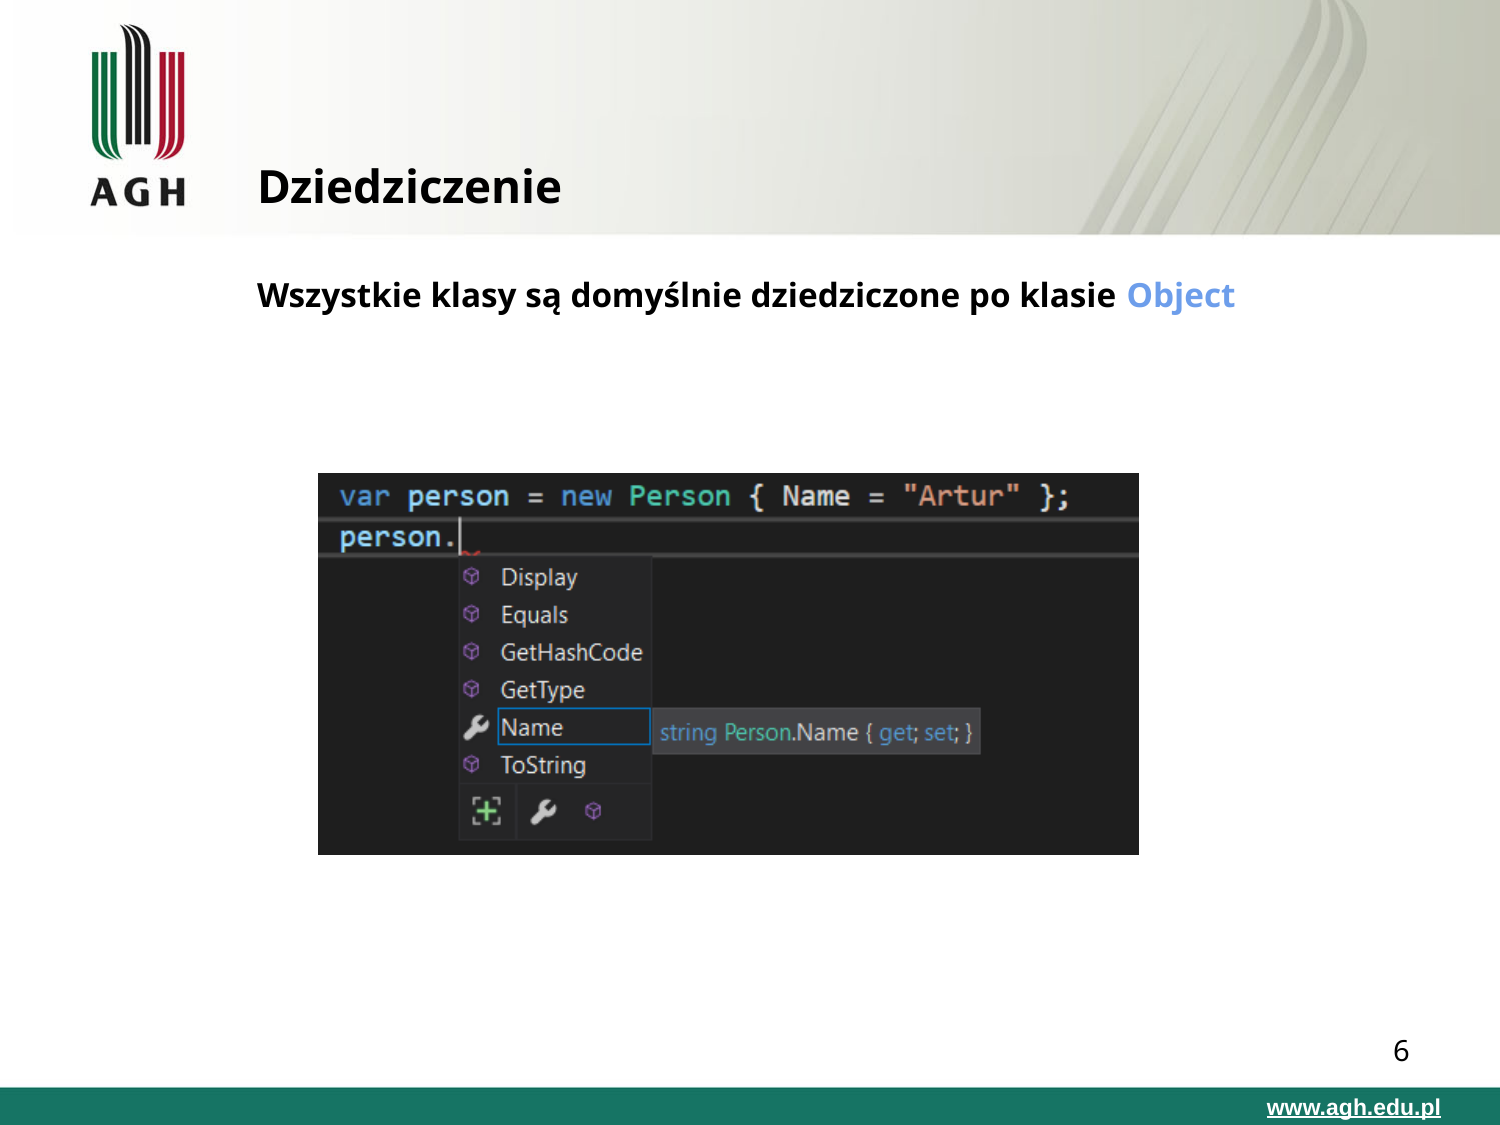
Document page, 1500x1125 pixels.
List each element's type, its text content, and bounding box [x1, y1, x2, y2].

picture [0, 0, 1500, 1125]
list Wszystkie klasy są domyślnie dziedziczone po klasie Object [242, 267, 1425, 1005]
slide_number ‹#› [1074, 1024, 1425, 1103]
text_box www.agh.edu.pl [1251, 1084, 1500, 1125]
title Dziedziczenie [242, 137, 1425, 233]
